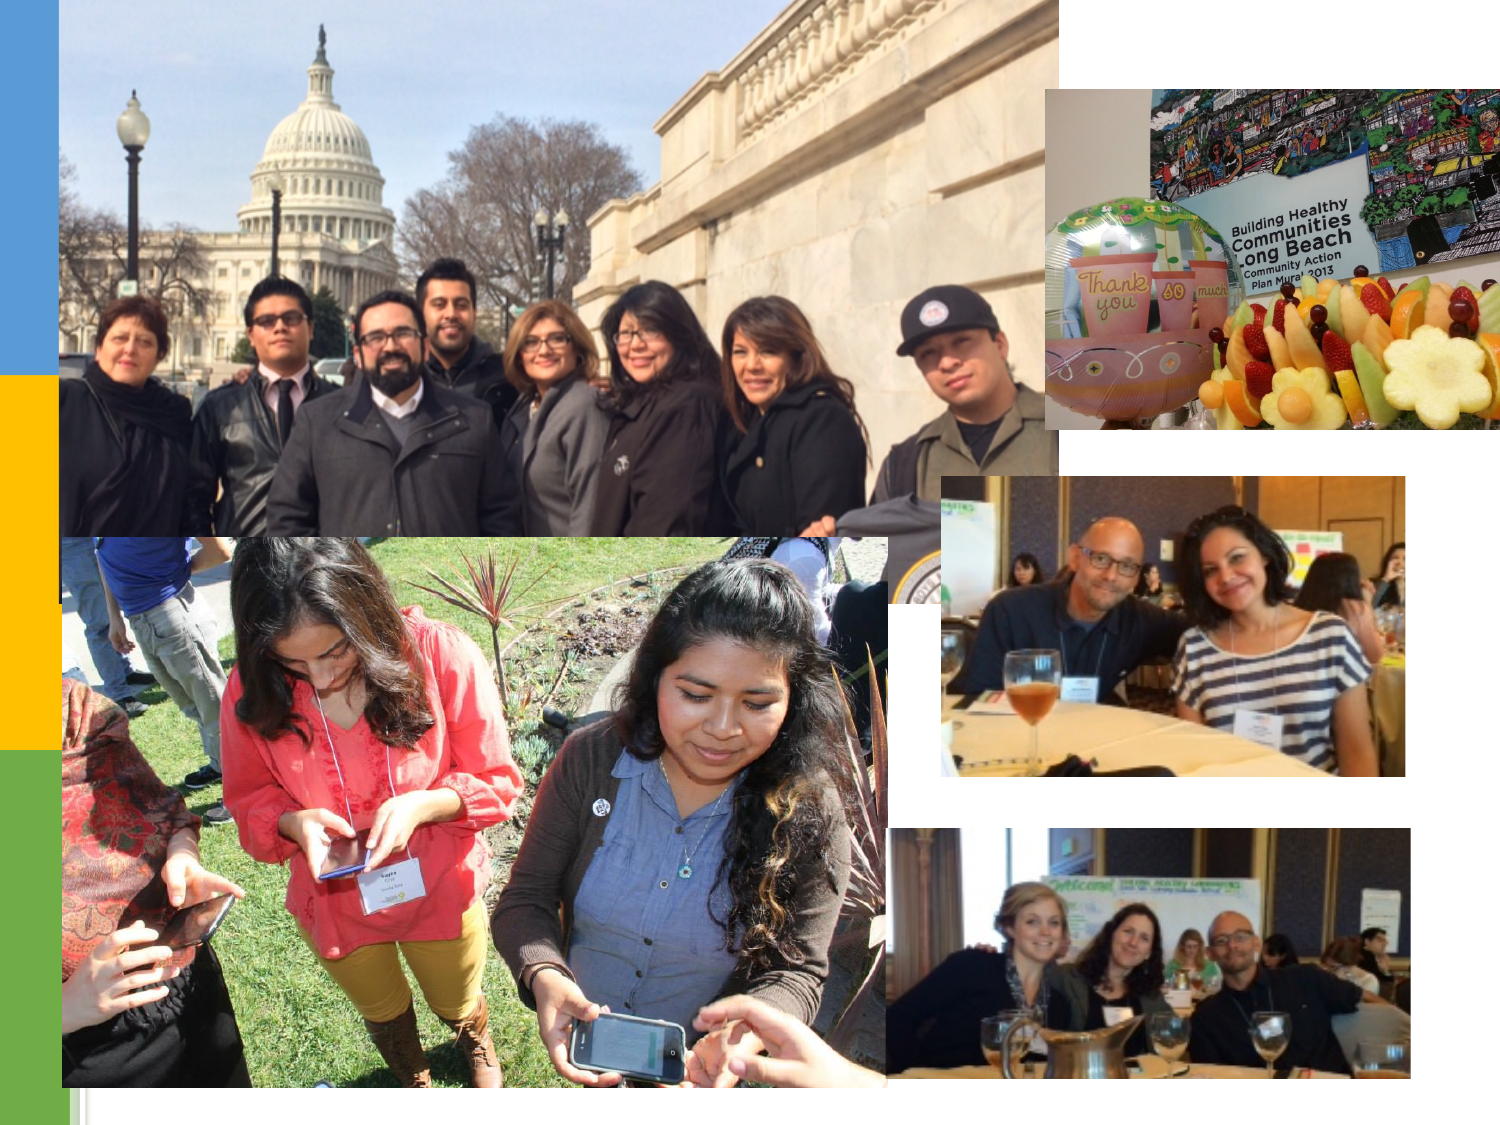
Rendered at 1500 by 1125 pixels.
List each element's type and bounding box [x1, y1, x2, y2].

picture [1045, 88, 1500, 431]
list [58, 0, 1060, 605]
picture [61, 536, 1412, 1088]
picture [940, 476, 1406, 778]
